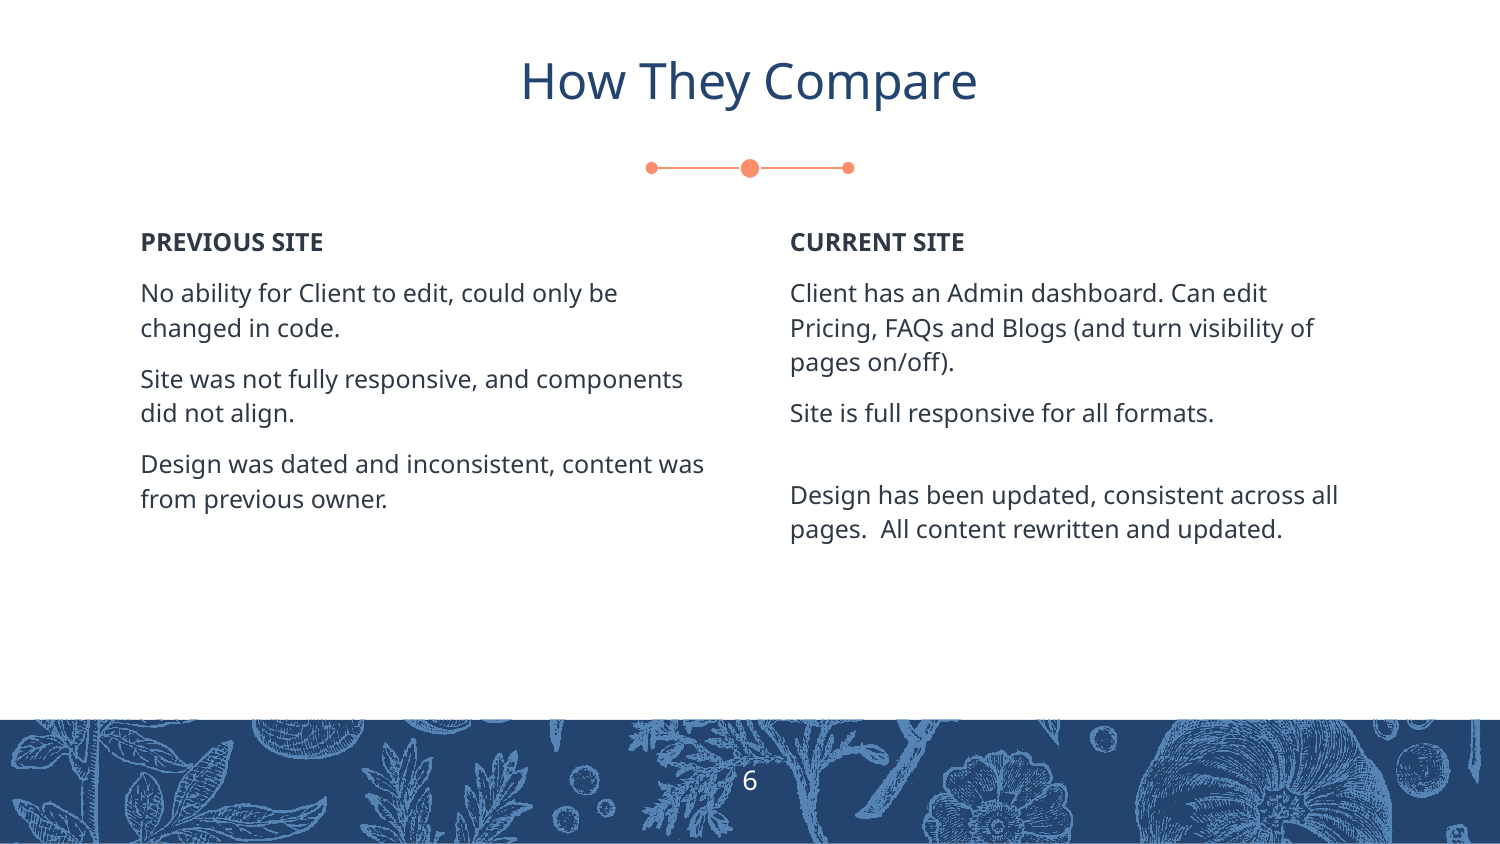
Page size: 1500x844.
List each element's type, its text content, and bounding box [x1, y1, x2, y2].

text_box CURRENT SITE Client has an Admin dashboard. Can edit Pricing, FAQs and Blogs (and turn visibility of pages on/off). Site is full responsive for all formats. Design has been updated, consistent across all pages. All content rewritten and updated. [789, 222, 1360, 566]
title How They Compare [140, 0, 1360, 167]
slide_number 6 [643, 739, 857, 824]
list PREVIOUS SITE No ability for Client to edit, could only be changed in code. Site was not fully responsive, and components did not align. Design was dated and inconsistent, content was from previous owner. [140, 222, 711, 566]
picture [0, 719, 1500, 844]
